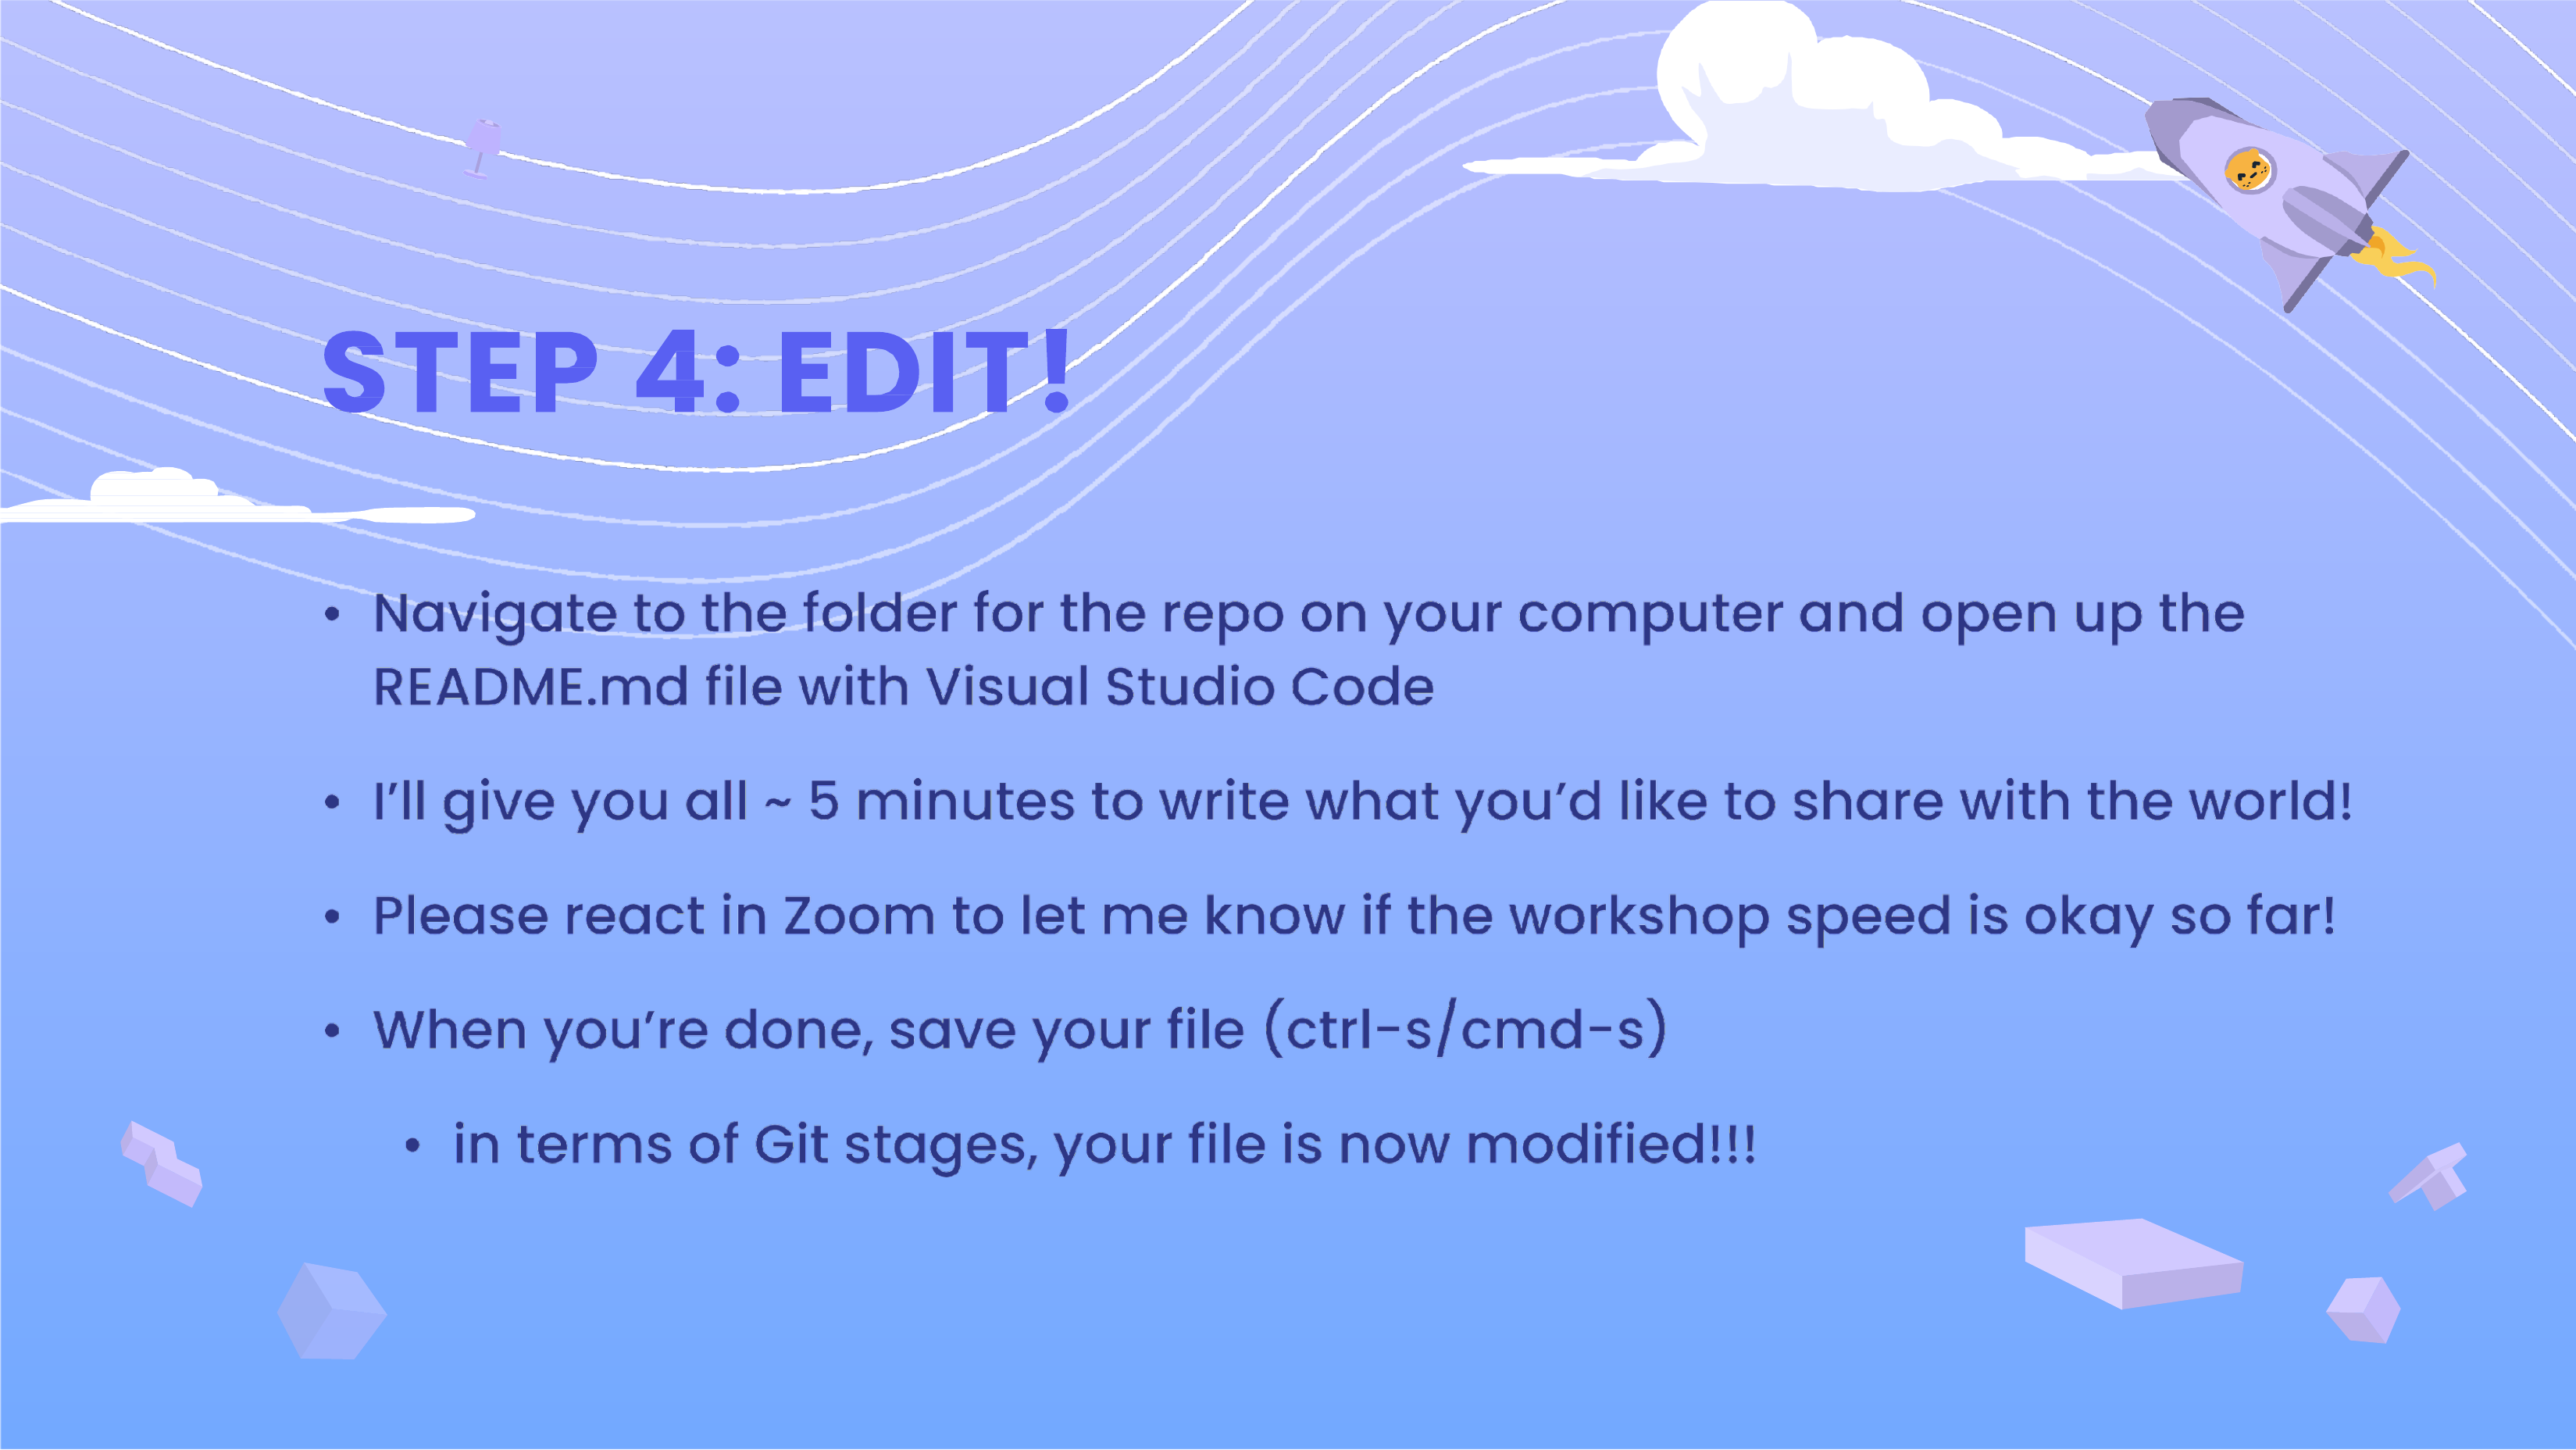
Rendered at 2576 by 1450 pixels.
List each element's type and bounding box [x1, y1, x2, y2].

picture [0, 590, 2576, 1449]
text_box [2325, 1277, 2402, 1345]
text_box [462, 119, 501, 180]
text_box [2388, 1141, 2467, 1212]
text_box [2024, 1218, 2245, 1311]
text_box [120, 1120, 203, 1209]
text_box [0, 0, 2576, 652]
text_box [277, 1262, 388, 1360]
